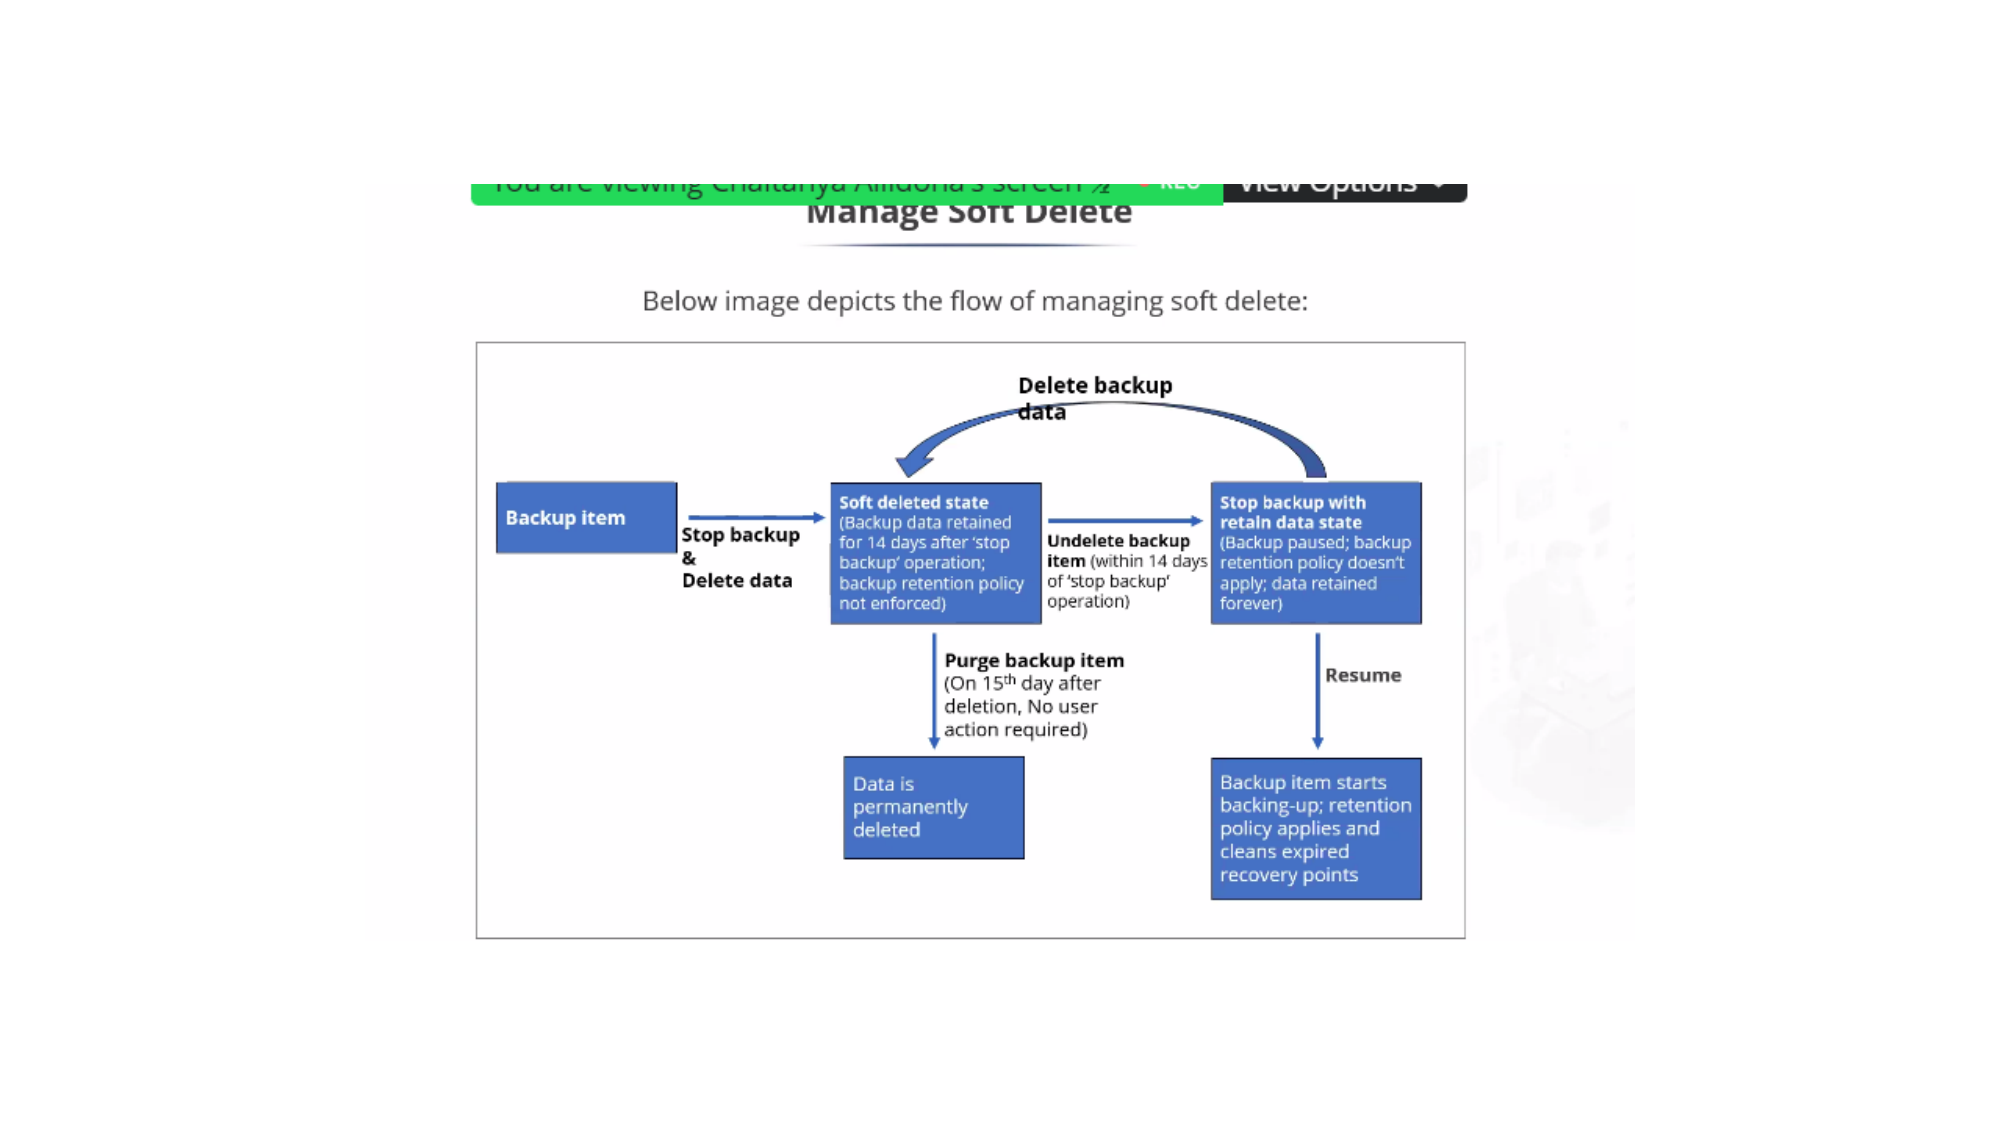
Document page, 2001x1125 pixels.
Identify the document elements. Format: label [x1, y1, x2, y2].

picture [365, 184, 1635, 941]
